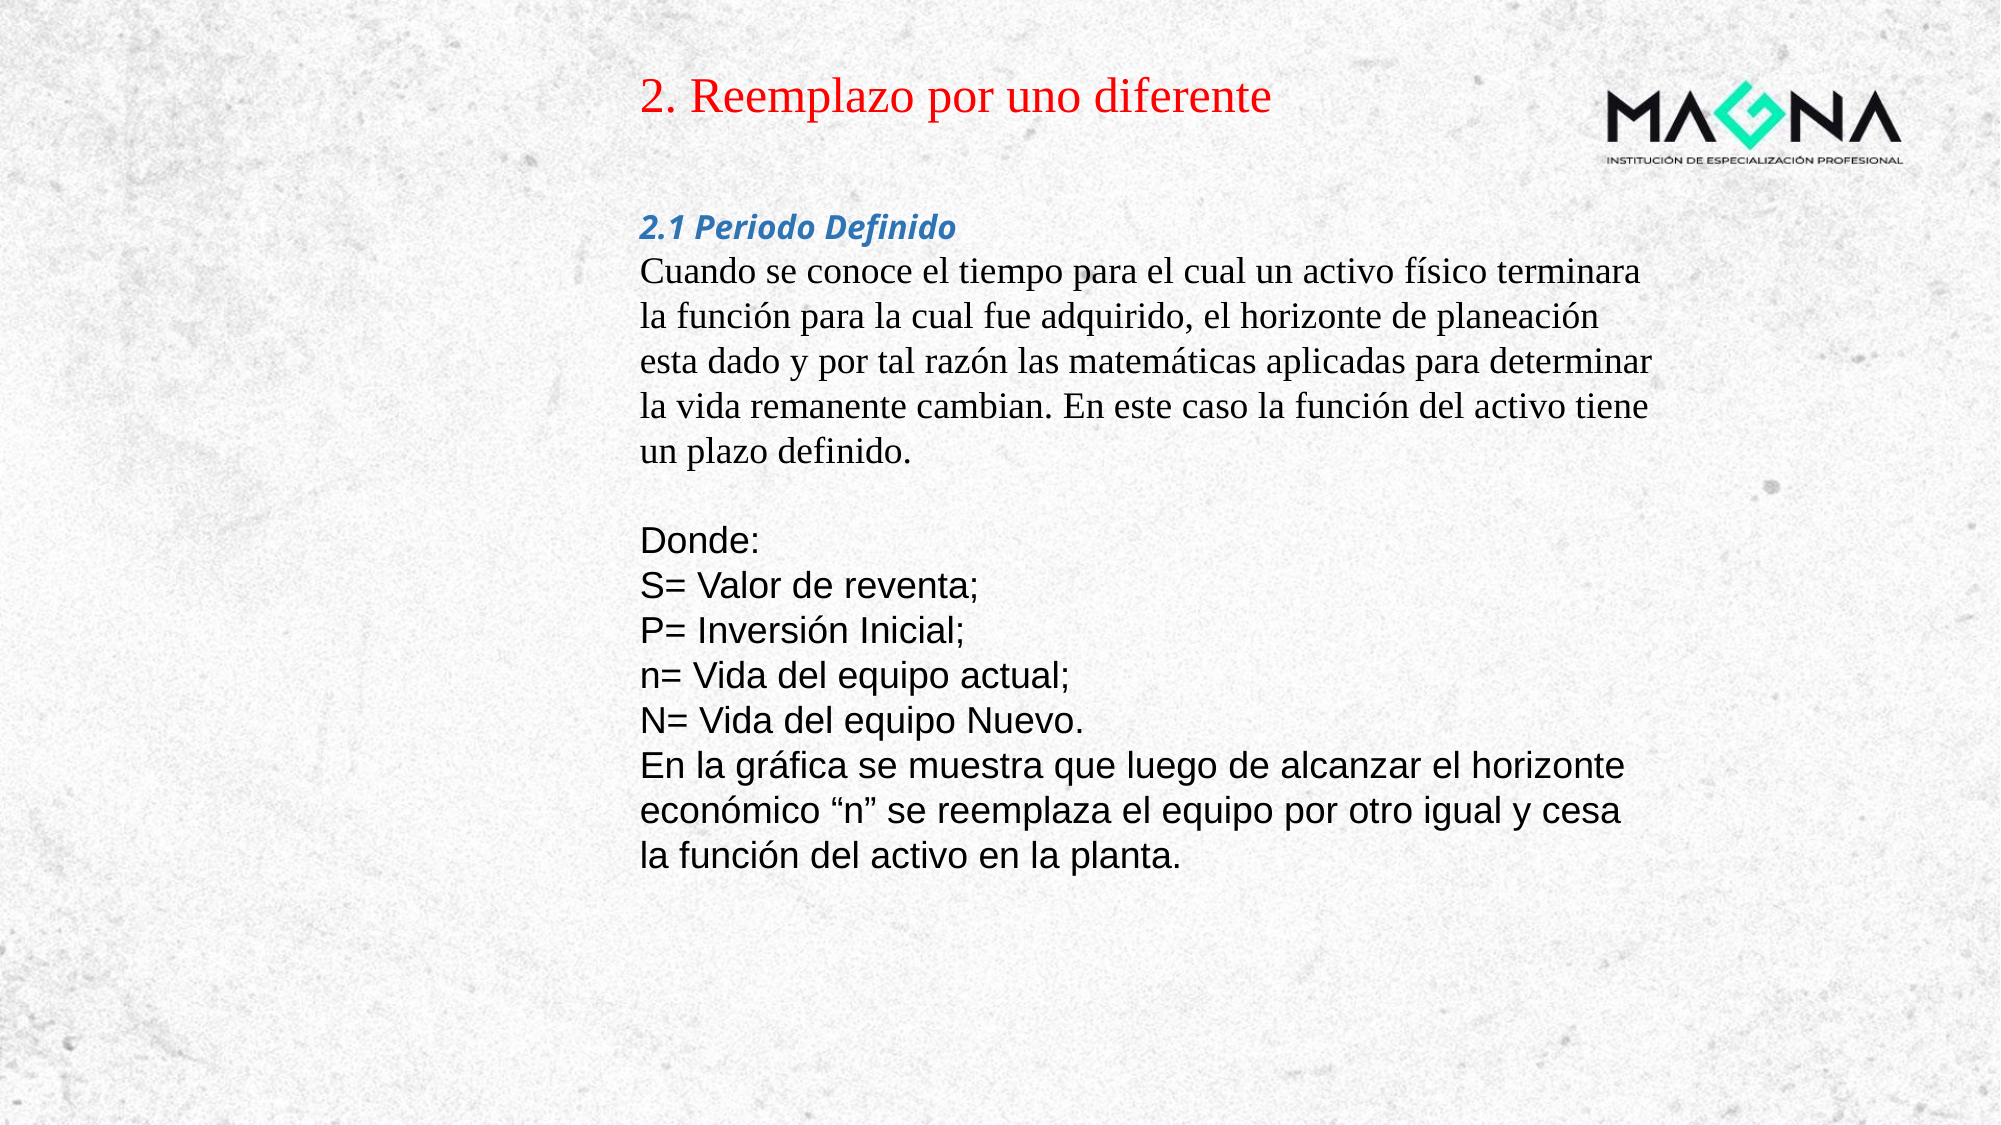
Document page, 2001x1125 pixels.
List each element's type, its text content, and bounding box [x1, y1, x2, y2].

text_box 2.1 Periodo Definido Cuando se conoce el tiempo para el cual un activo físico terminara la función para la cual fue adquirido, el horizonte de planeación esta dado y por tal razón las matemáticas aplicadas para determinar la vida remanente cambian. En este caso la función del activo tiene un plazo definido. Donde: S= Valor de reventa; P= Inversión Inicial; n= Vida del equipo actual; N= Vida del equipo Nuevo. En la gráfica se muestra que luego de alcanzar el horizonte económico “n” se reemplaza el equipo por otro igual y cesa la función del activo en la planta. [624, 196, 1674, 929]
text_box 2. Reemplazo por uno diferente [624, 54, 1615, 130]
picture [0, 0, 2000, 1125]
